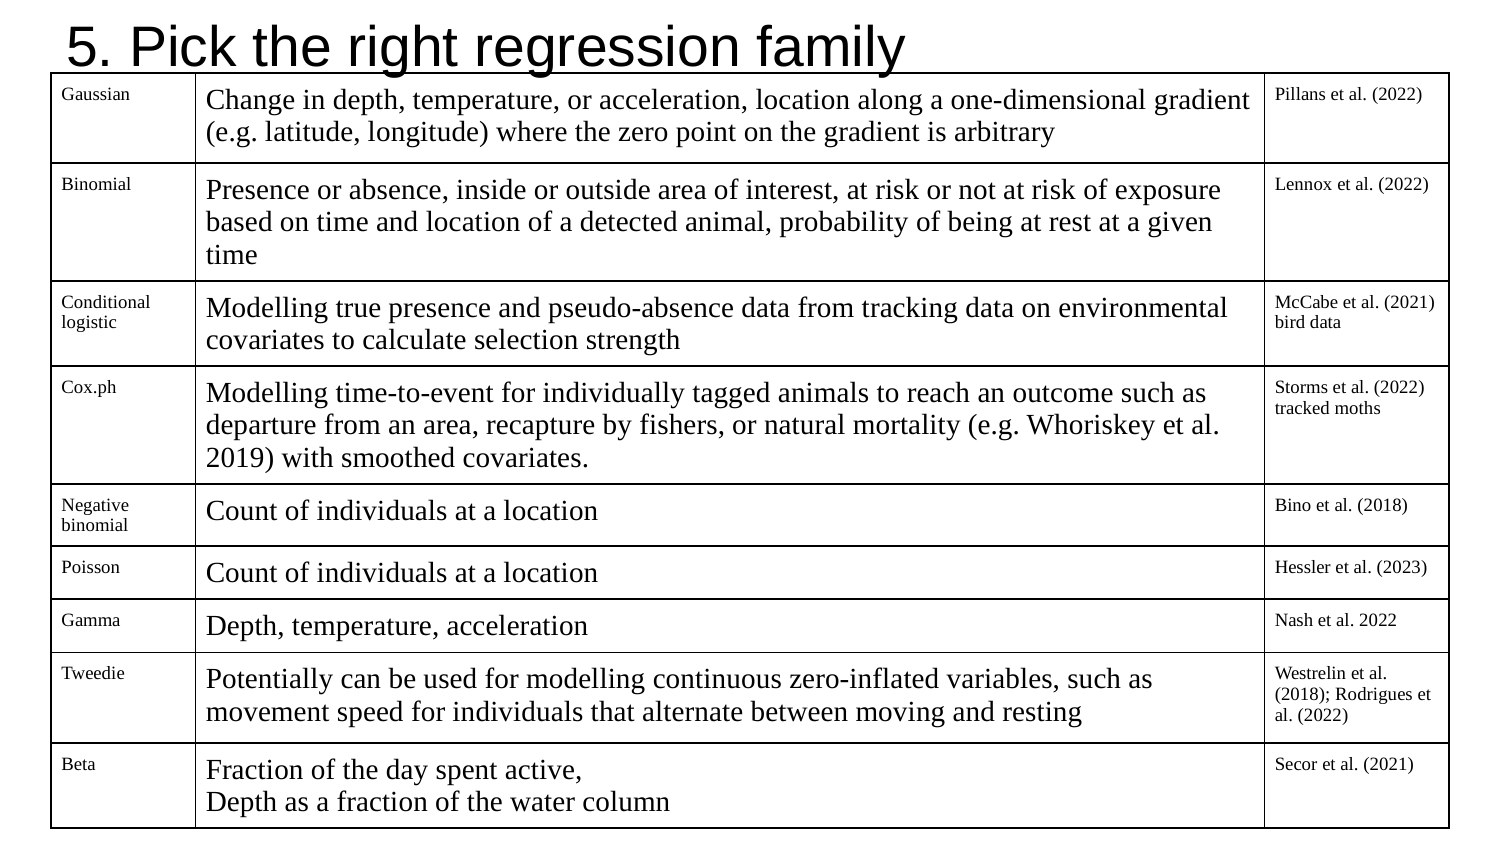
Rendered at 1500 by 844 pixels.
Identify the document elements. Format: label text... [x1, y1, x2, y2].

title 5. Pick the right regression family [51, 0, 1449, 94]
table_cell Count of individuals at a location [196, 547, 1264, 598]
table_cell Nash et al. 2022 [1265, 600, 1448, 652]
table_cell Count of individuals at a location [196, 485, 1264, 545]
table_cell Depth, temperature, acceleration [196, 600, 1264, 652]
table_cell Potentially can be used for modelling continuous zero-inflated variables, such as movement speed for individuals that alternate between moving and resting [196, 653, 1264, 742]
table_header Change in depth, temperature, or acceleration, location along a one-dimensional gradient (e.g. latitude, longitude) where the zero point on the gradient is arbitrary [196, 94, 1264, 162]
table_cell Beta [52, 744, 195, 827]
table_header Pillans et al. (2022) [1265, 94, 1448, 162]
table_cell Negative binomial [52, 485, 195, 545]
table_cell Fraction of the day spent active, Depth as a fraction of the water column [196, 744, 1264, 827]
table_cell Gamma [52, 600, 195, 652]
table_cell Binomial [52, 164, 195, 280]
table_cell Secor et al. (2021) [1265, 744, 1448, 827]
table_cell Cox.ph [52, 367, 195, 483]
table_cell Tweedie [52, 653, 195, 742]
table_cell McCabe et al. (2021) bird data [1265, 282, 1448, 365]
table_cell Hessler et al. (2023) [1265, 547, 1448, 598]
table_cell Westrelin et al. (2018); Rodrigues et al. (2022) [1265, 653, 1448, 742]
table_cell Lennox et al. (2022) [1265, 164, 1448, 280]
table_cell Conditional logistic [52, 282, 195, 365]
table_cell Presence or absence, inside or outside area of interest, at risk or not at risk of exposure based on time and location of a detected animal, probability of being at rest at a given time [196, 164, 1264, 280]
table_cell Modelling true presence and pseudo-absence data from tracking data on environmental covariates to calculate selection strength [196, 282, 1264, 365]
table_cell Modelling time-to-event for individually tagged animals to reach an outcome such as departure from an area, recapture by fishers, or natural mortality (e.g. Whoriskey et al. 2019) with smoothed covariates. [196, 367, 1264, 483]
table_cell Poisson [52, 547, 195, 598]
table_header Gaussian [52, 94, 195, 162]
table_cell Bino et al. (2018) [1265, 485, 1448, 545]
table_cell Storms et al. (2022) tracked moths [1265, 367, 1448, 483]
